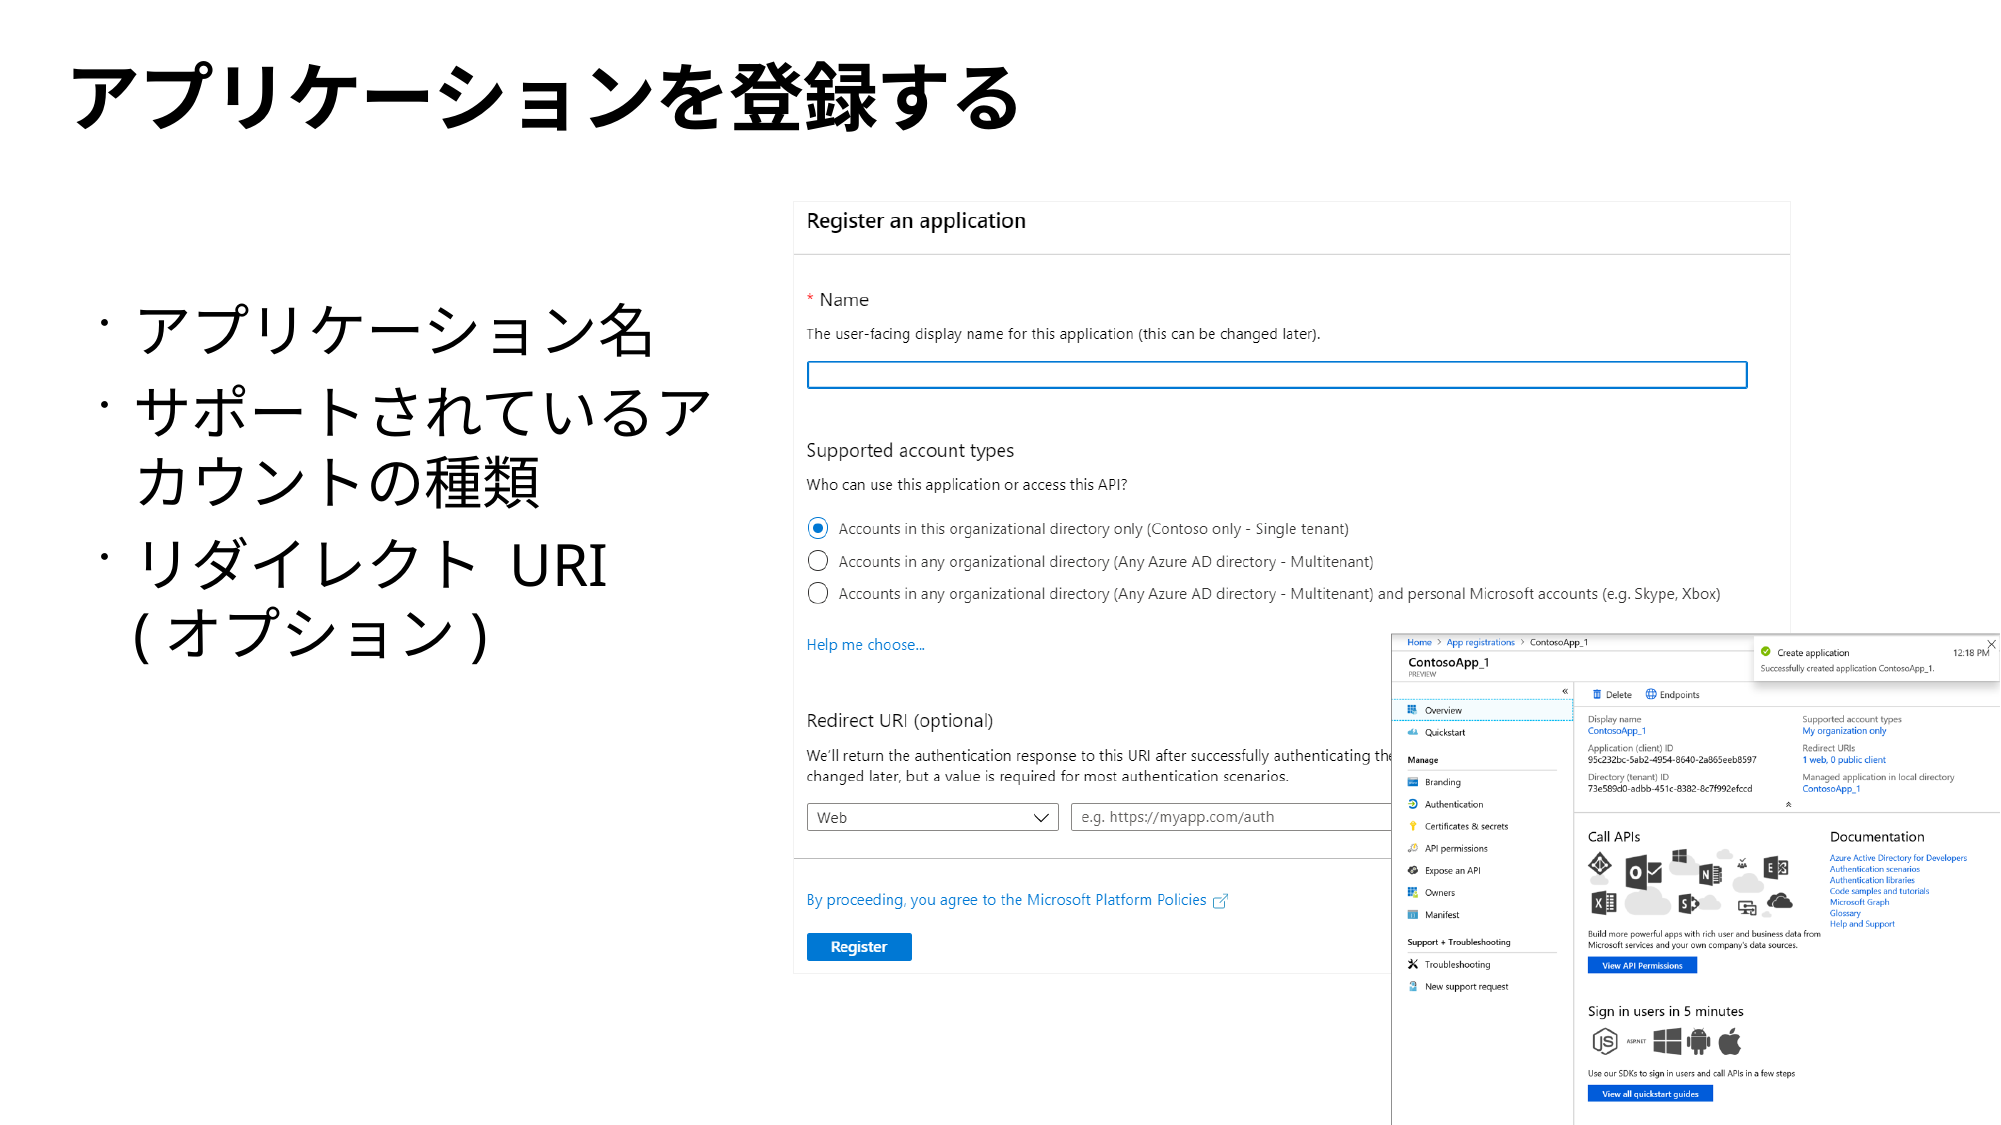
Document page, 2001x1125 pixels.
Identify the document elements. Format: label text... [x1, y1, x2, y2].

picture [793, 201, 2000, 1125]
title アプリケーションを登録する [65, 50, 1791, 142]
list アプリケーション名 サポートされているアカウントの種類 リダイレクト URI (オプション) [95, 294, 754, 932]
